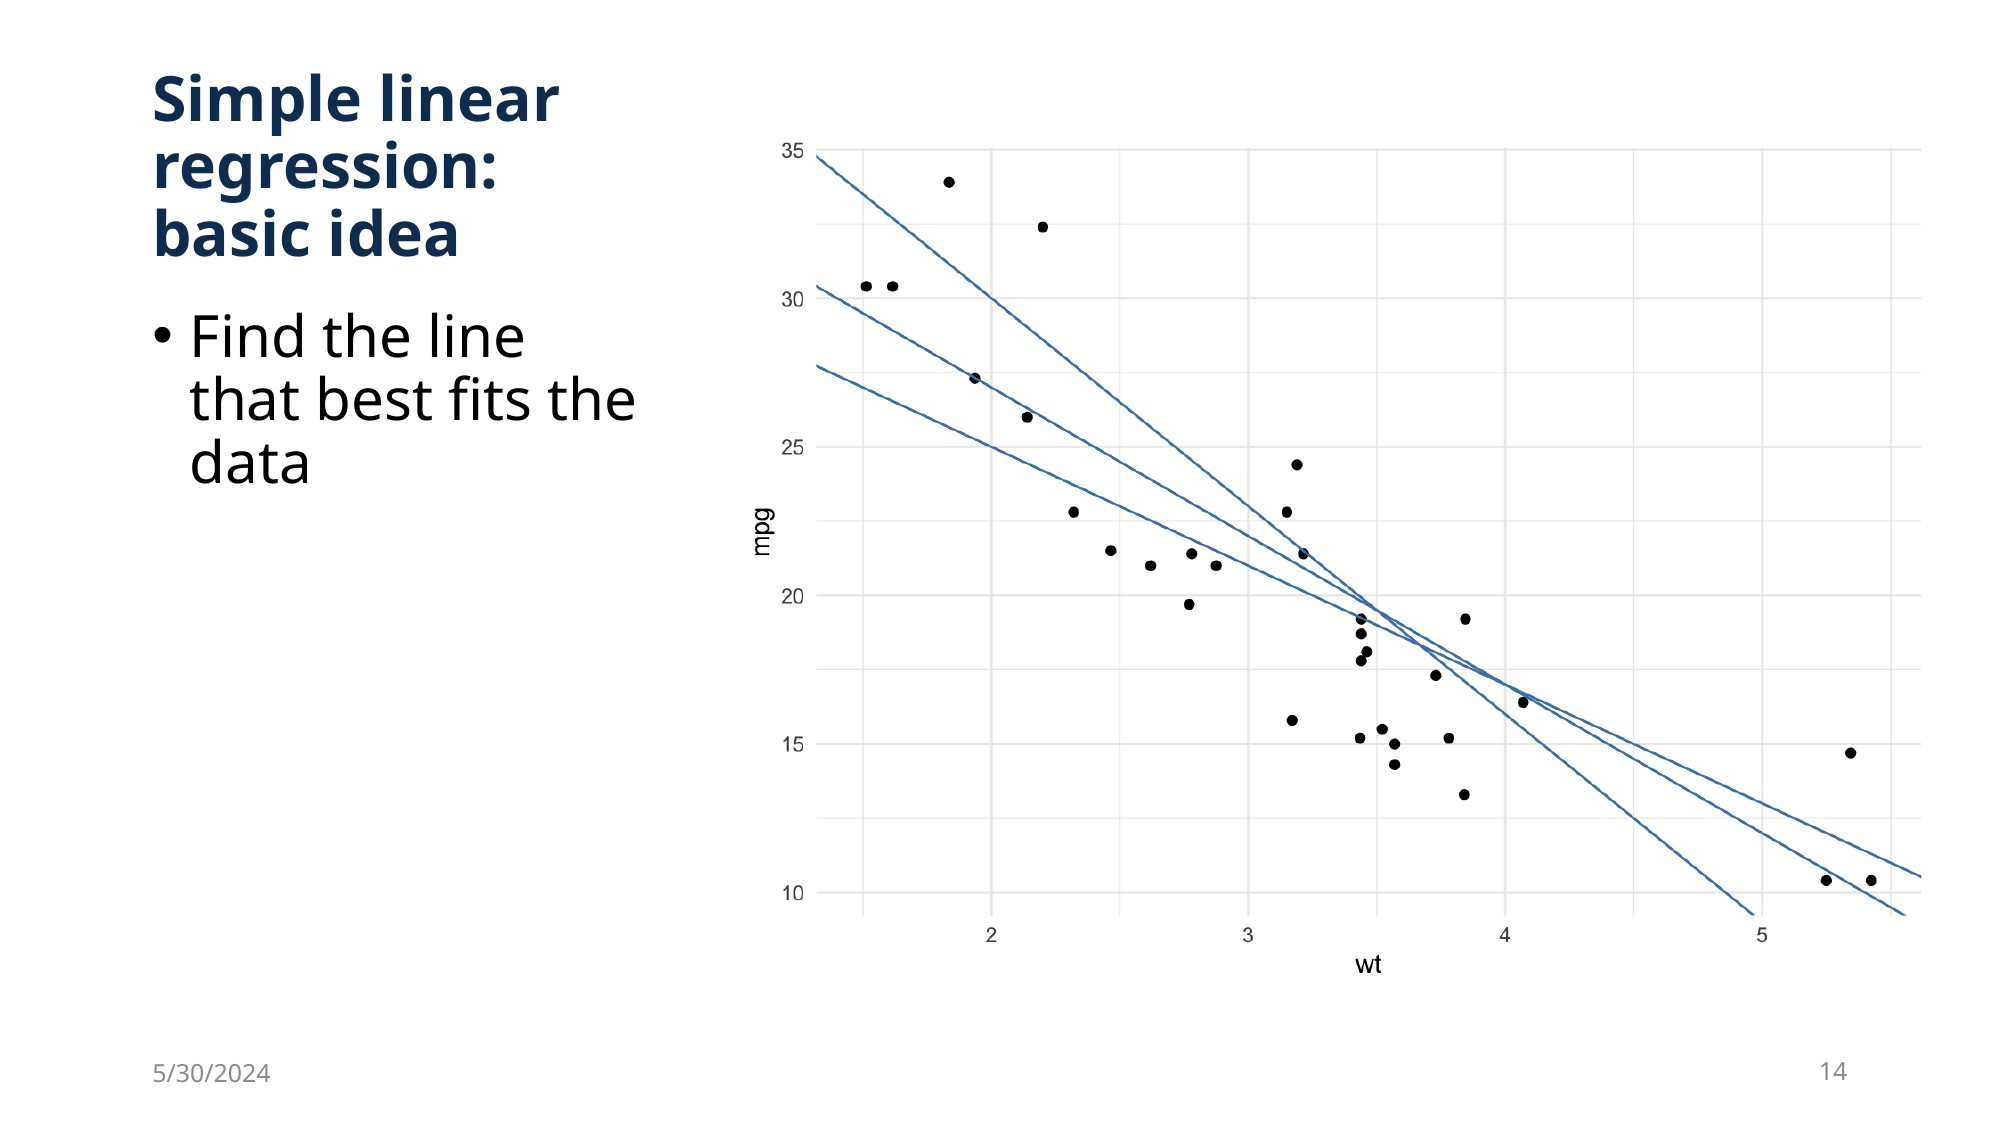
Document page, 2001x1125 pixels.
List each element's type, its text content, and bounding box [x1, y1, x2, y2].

title Simple linear regression: basic idea [137, 59, 674, 278]
slide_number 14 [1412, 1042, 1863, 1103]
picture [737, 134, 1935, 990]
list Find the line that best fits the data [137, 299, 665, 1014]
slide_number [137, 1042, 588, 1103]
